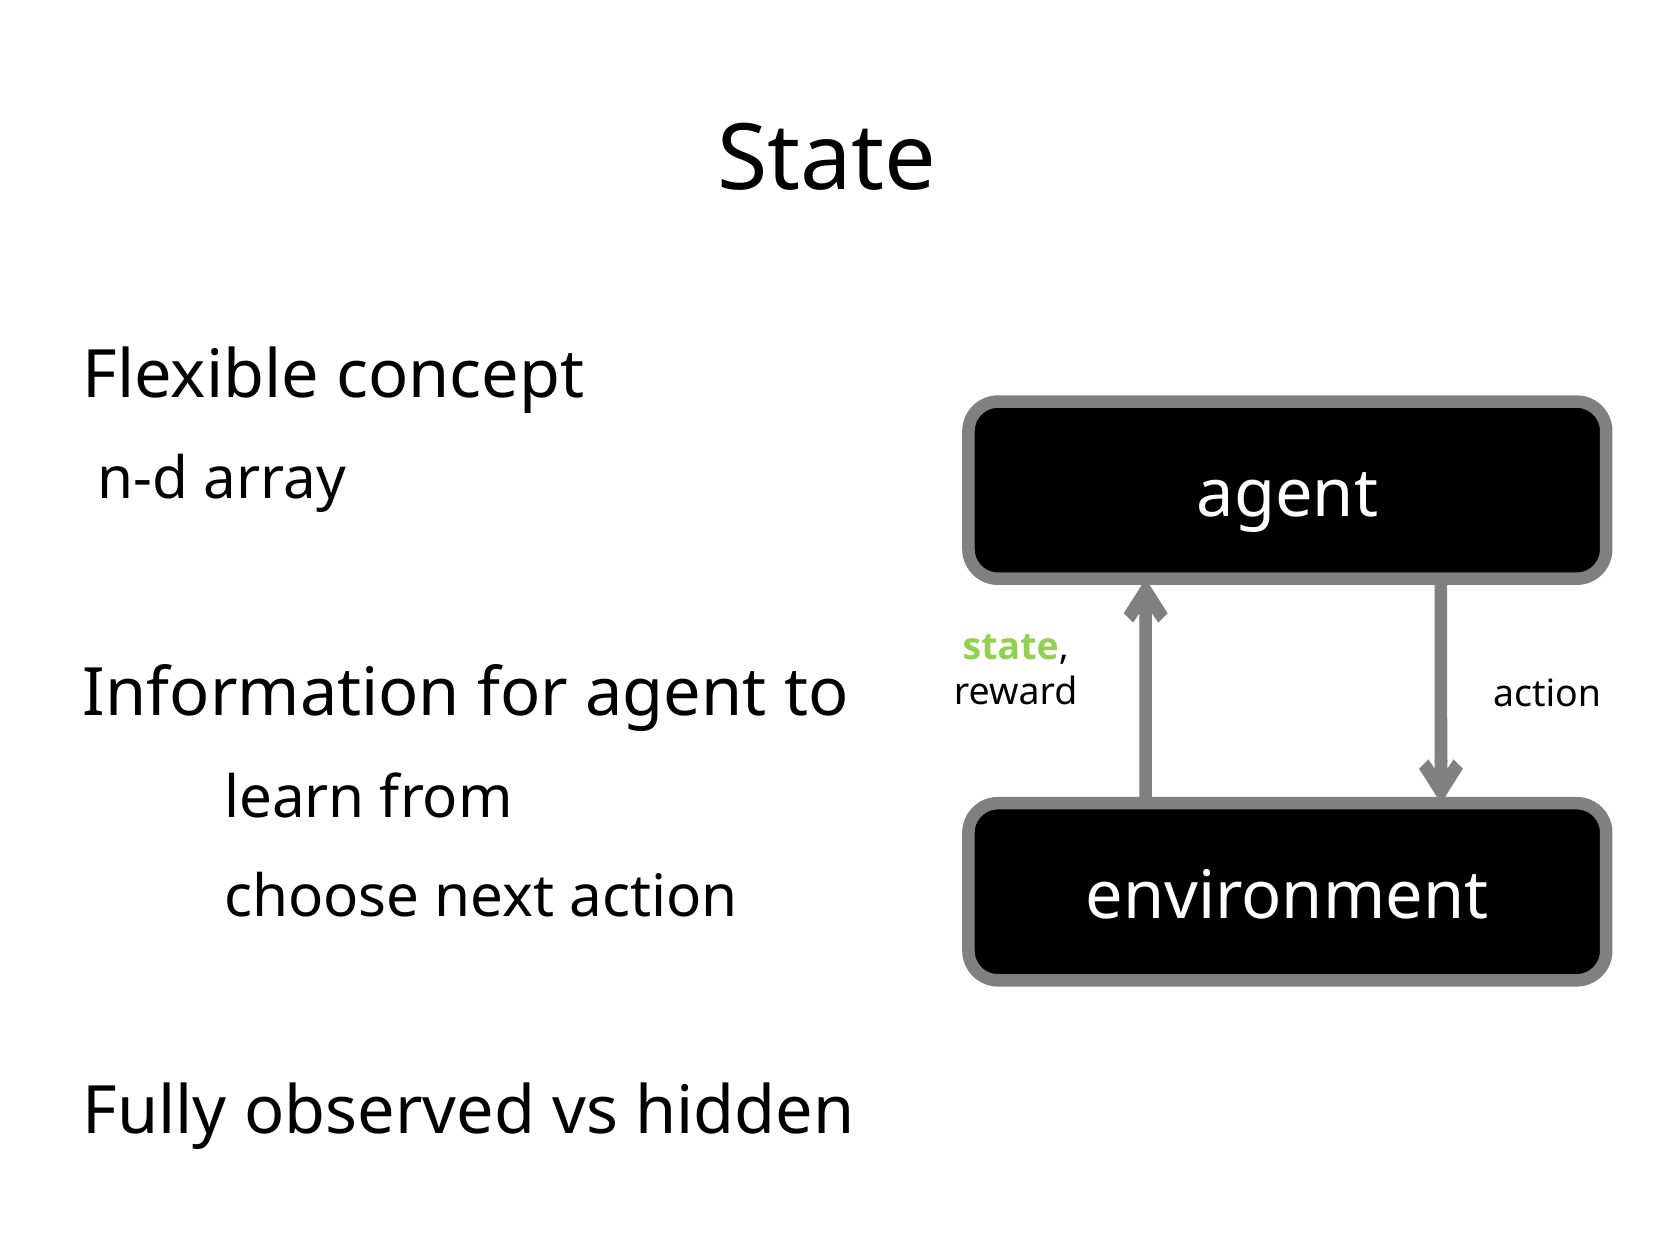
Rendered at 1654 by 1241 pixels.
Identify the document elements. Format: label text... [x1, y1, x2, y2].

title State [82, 49, 1571, 257]
text_box agent [968, 401, 1607, 579]
text_box state, reward [939, 615, 1093, 720]
text_box [1433, 578, 1449, 804]
text_box environment [968, 803, 1607, 981]
list Flexible concept n-d array Information for agent to learn from choose next action Fully observed vs hidden [82, 330, 910, 1182]
text_box action [1478, 661, 1617, 721]
